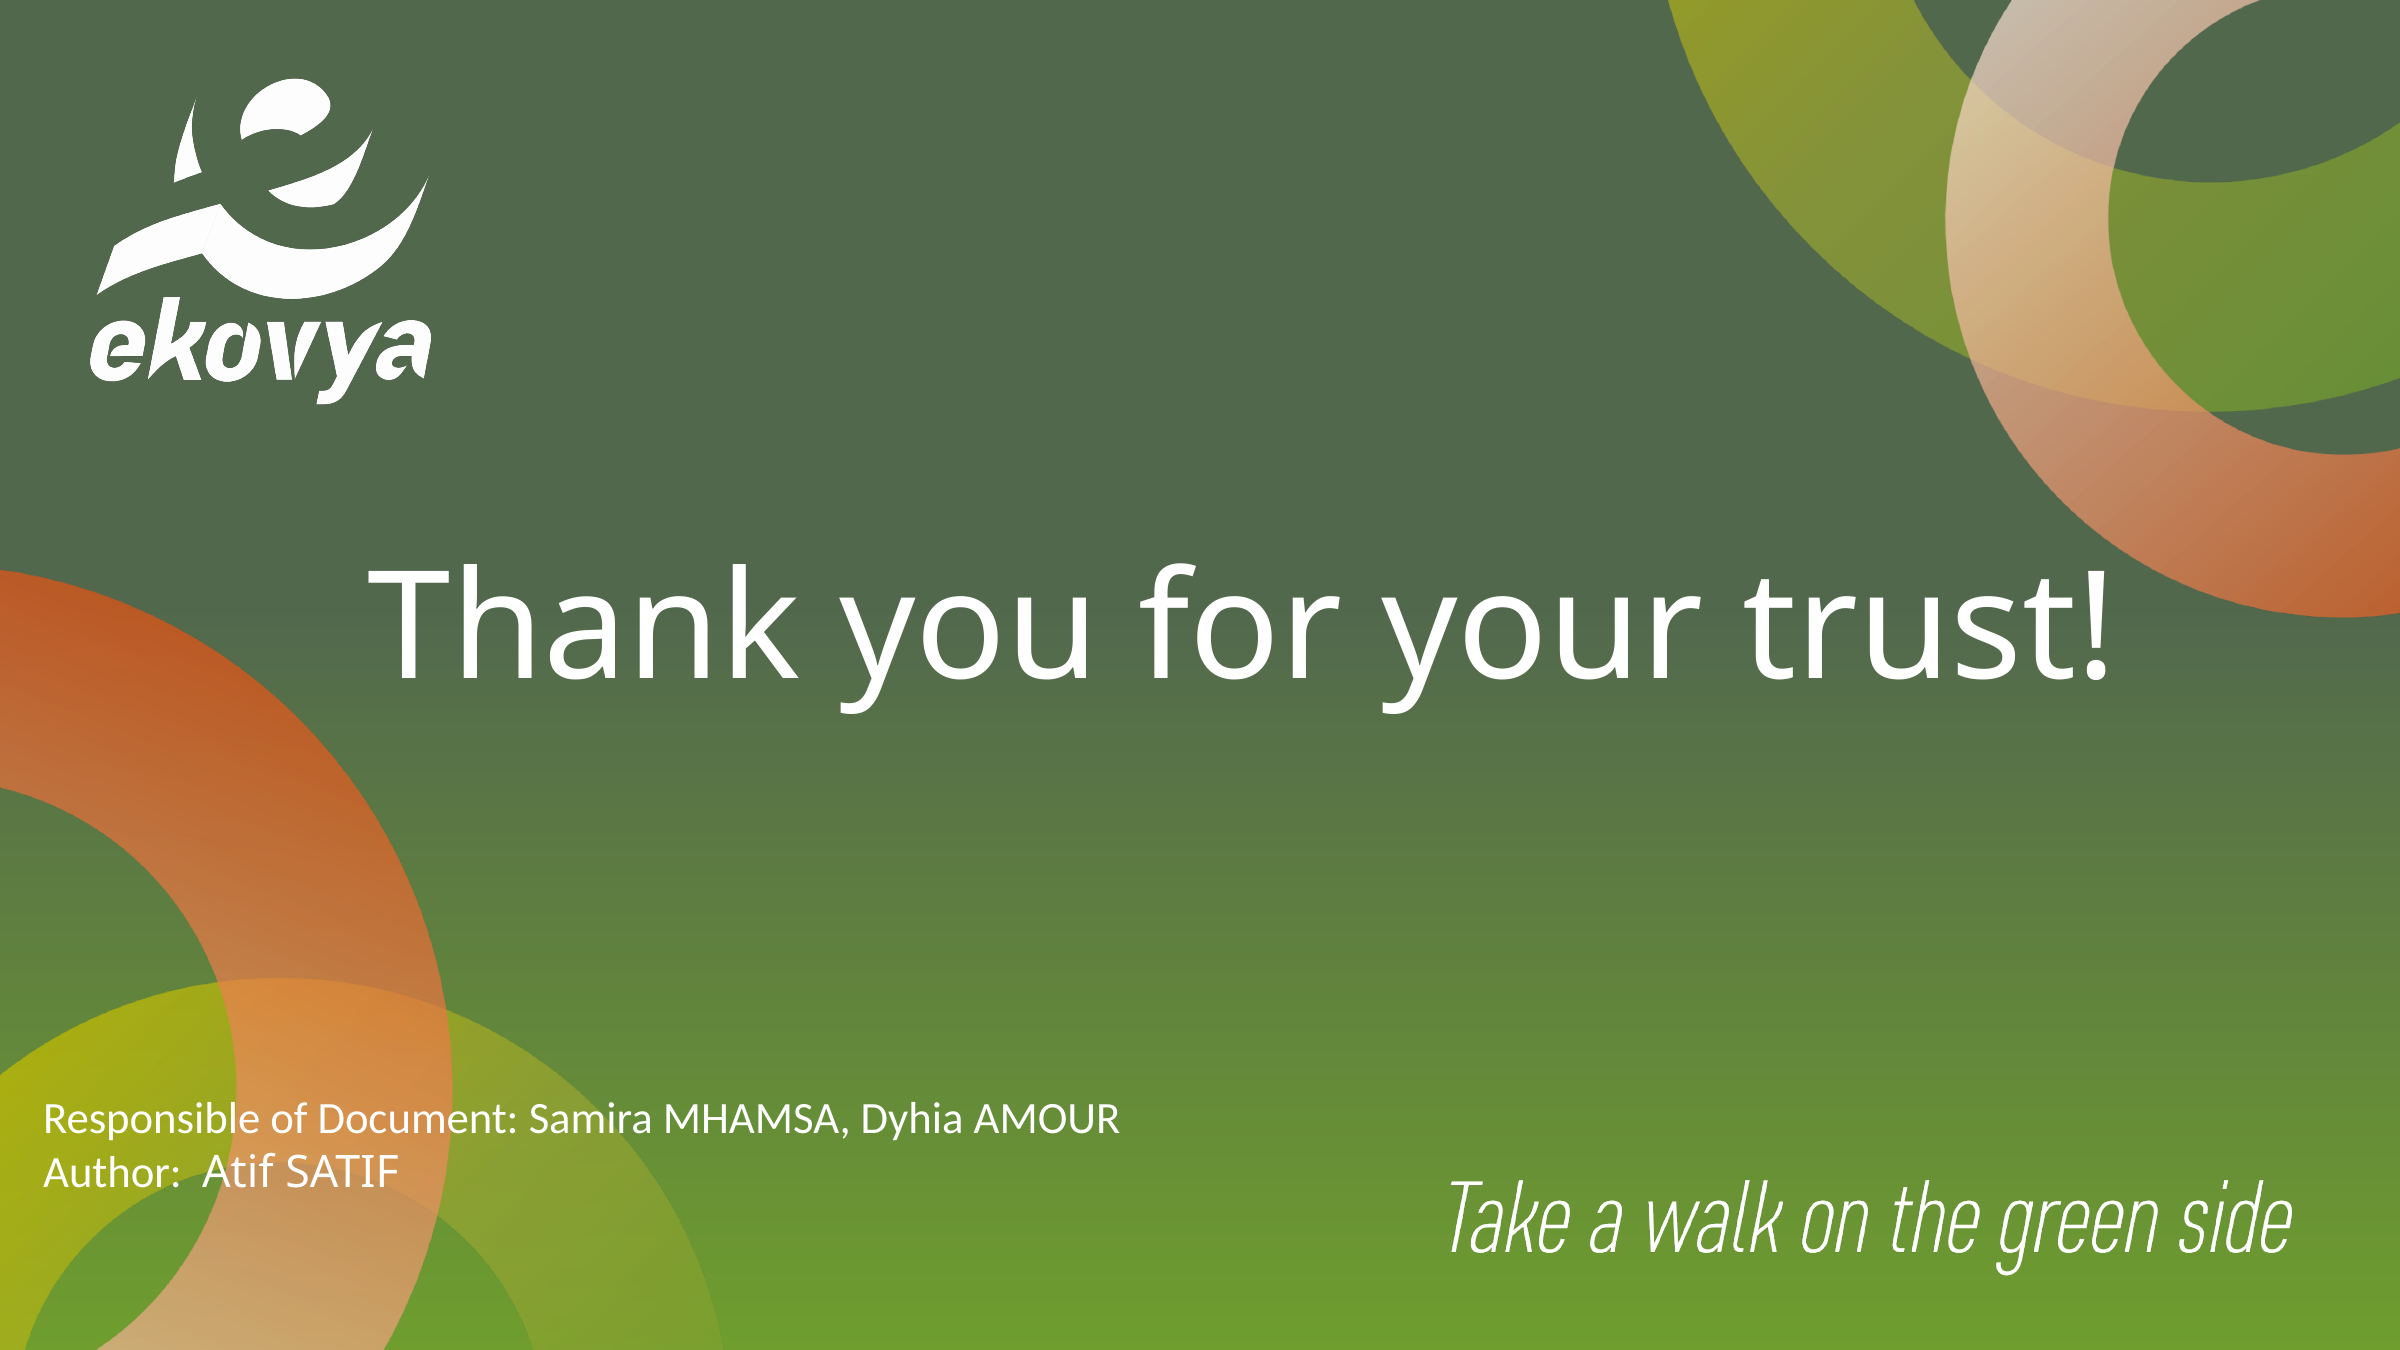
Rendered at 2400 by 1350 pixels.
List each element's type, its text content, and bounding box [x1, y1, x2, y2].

picture [1425, 1168, 2307, 1287]
picture [85, 26, 435, 411]
title Thank you for your trust! [300, 376, 2187, 719]
picture [1639, 0, 2400, 627]
picture [0, 545, 760, 1350]
text_box Responsible of Document: Samira MHAMSA, Dyhia AMOUR Author: Atif SATIF [25, 1079, 1218, 1217]
